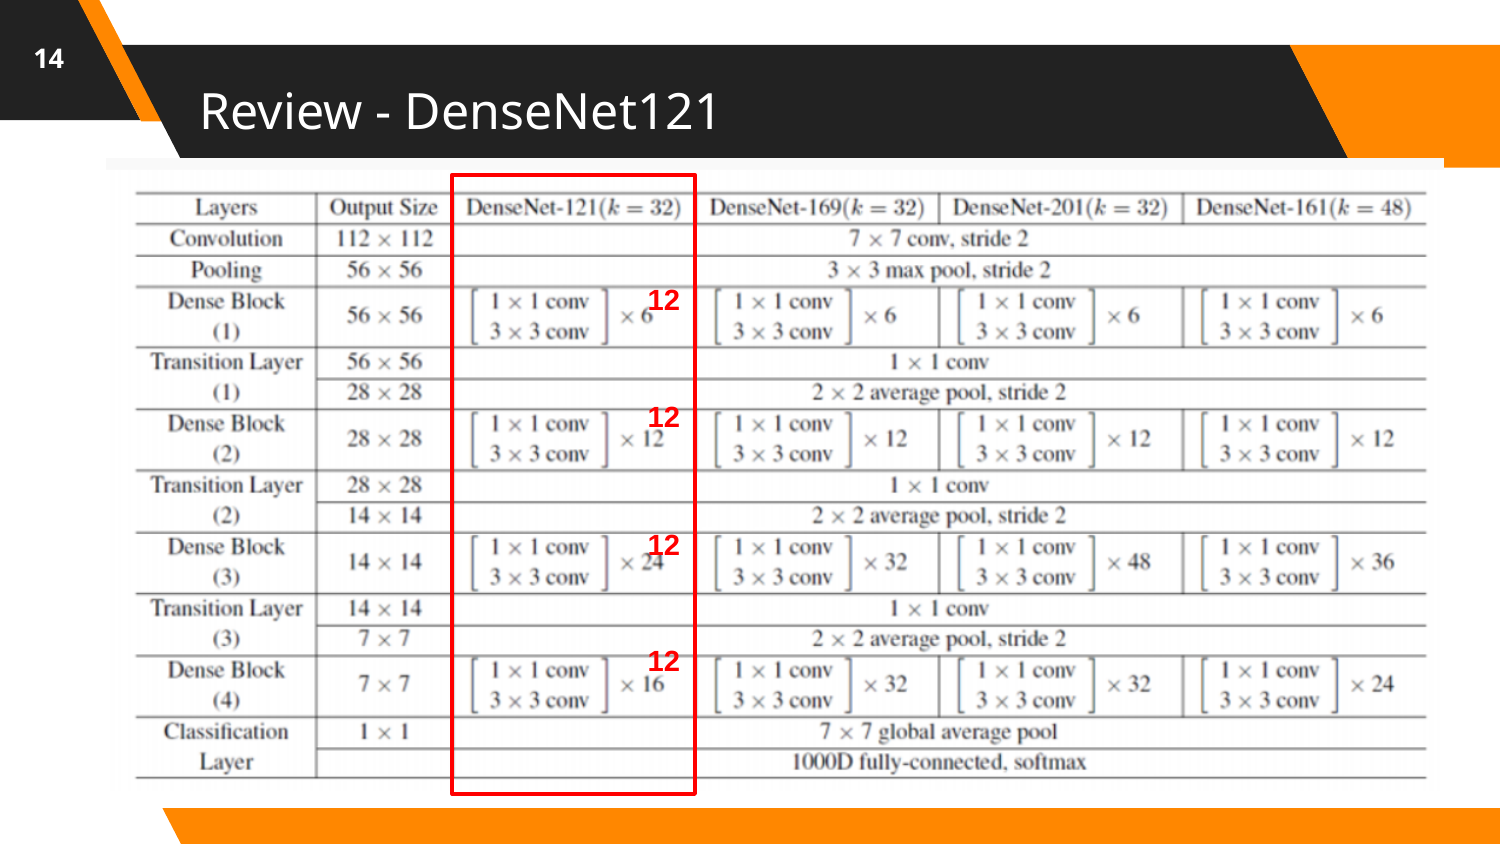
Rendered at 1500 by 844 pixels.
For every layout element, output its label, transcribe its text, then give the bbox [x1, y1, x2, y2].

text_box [620, 273, 708, 686]
slide_number 14 [0, 0, 98, 121]
picture [106, 158, 1445, 791]
title Review - DenseNet121 [184, 48, 1288, 156]
